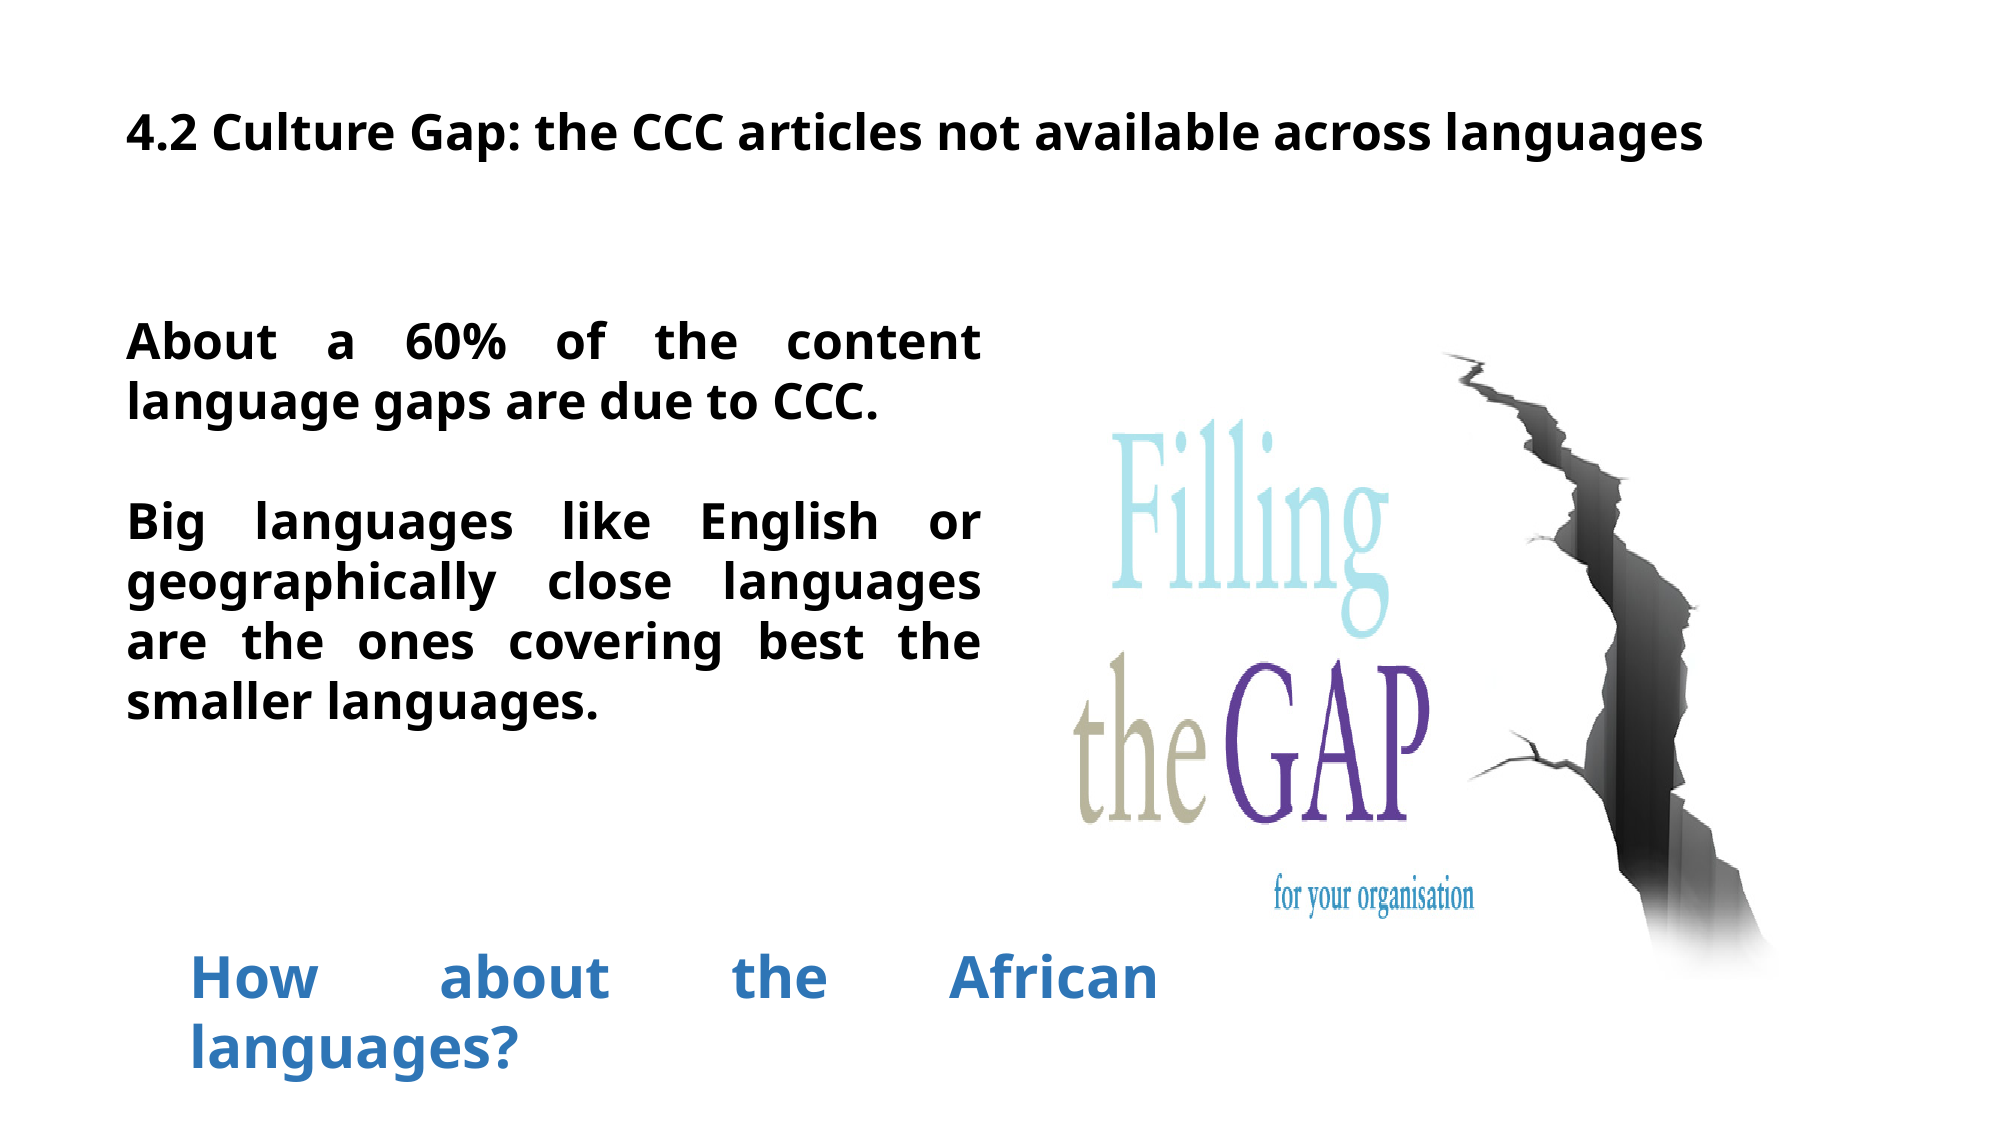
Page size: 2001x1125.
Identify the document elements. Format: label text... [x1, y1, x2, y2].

picture [1071, 343, 1791, 984]
text_box About a 60% of the content language gaps are due to CCC. Big languages like English or geographically close languages are the ones covering best the smaller languages. [111, 302, 997, 857]
text_box 4.2 Culture Gap: the CCC articles not available across languages [111, 93, 1915, 169]
text_box How about the African languages? [174, 862, 1175, 1088]
